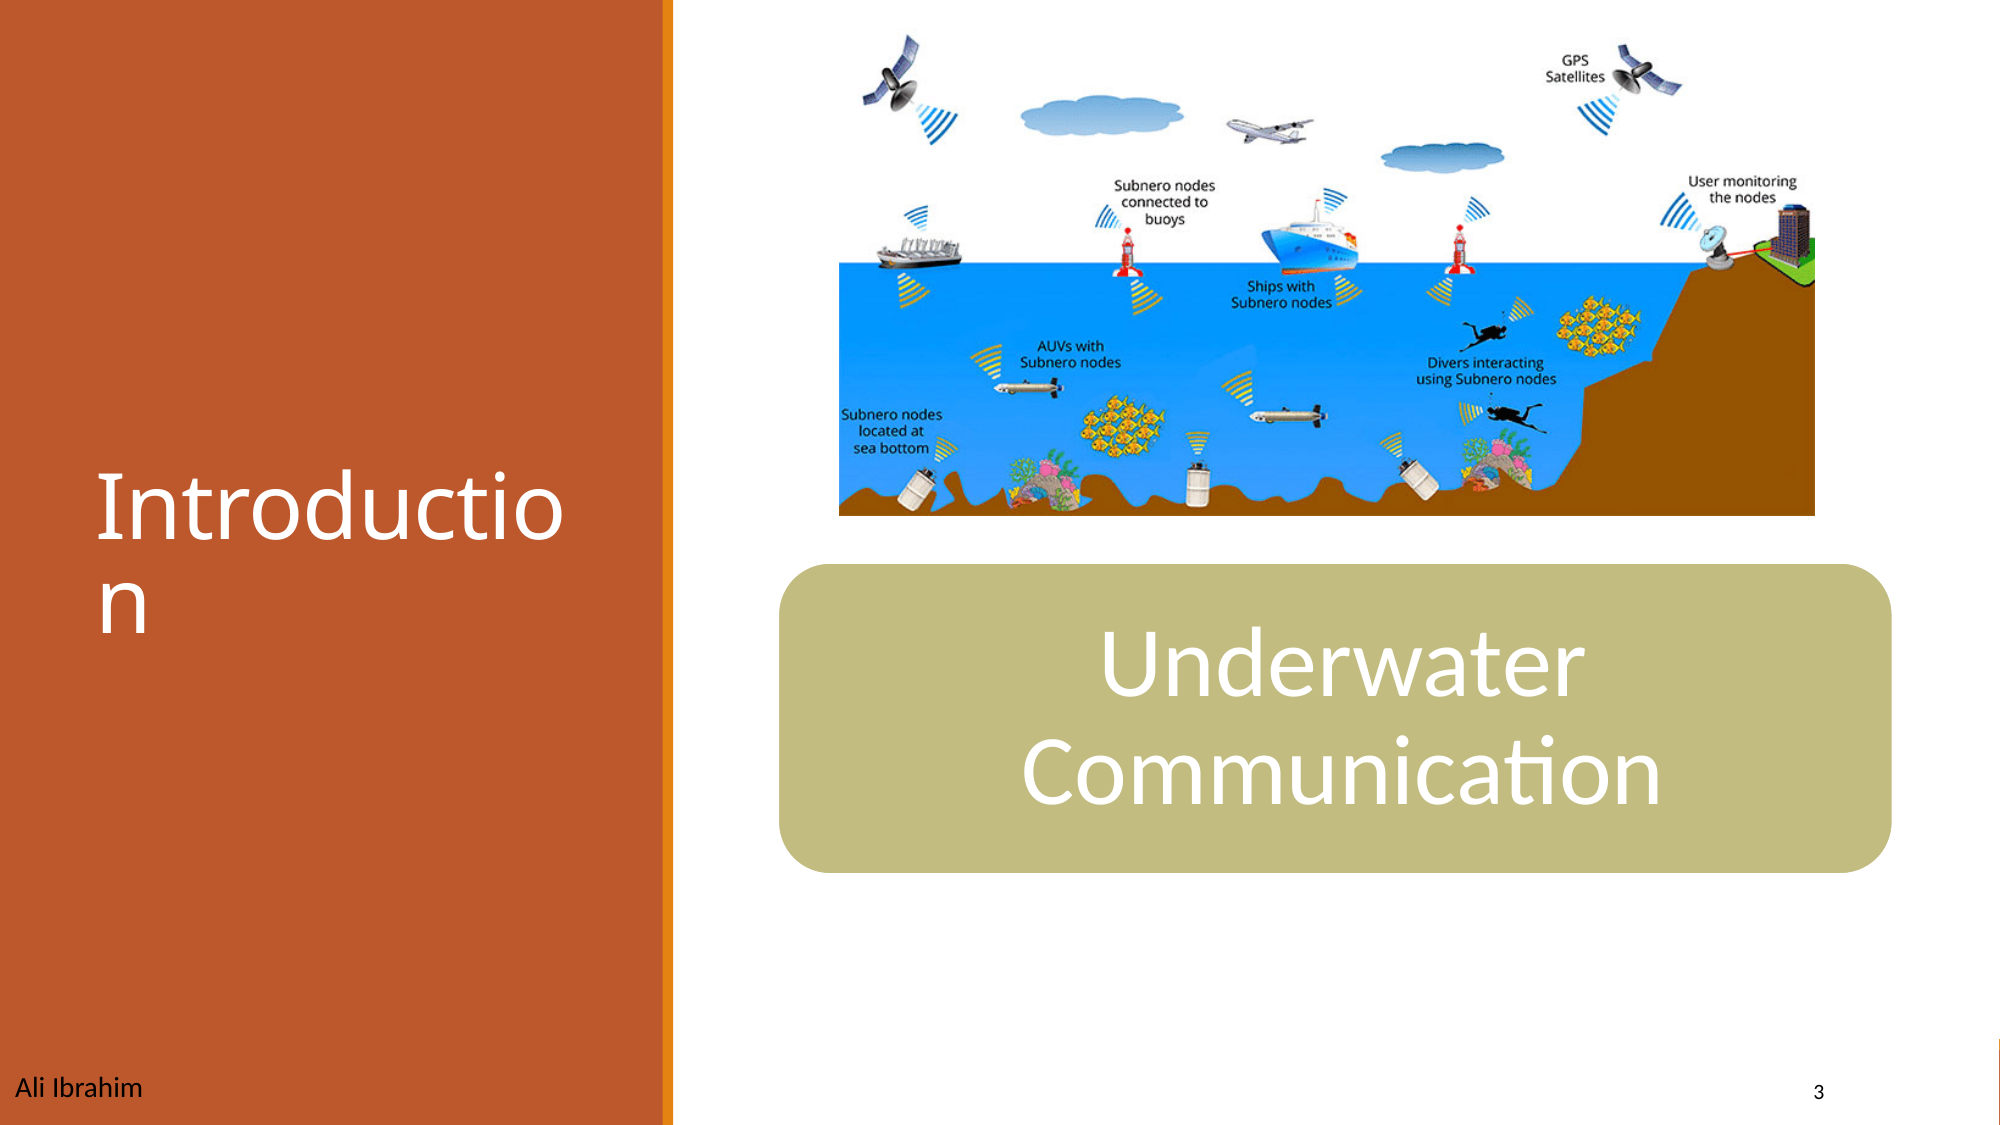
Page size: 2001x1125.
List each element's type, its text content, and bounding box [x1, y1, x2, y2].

picture [838, 27, 1815, 517]
slide_number 3 [1624, 1061, 1840, 1121]
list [777, 104, 1894, 1033]
text_box Ali Ibrahim [0, 1060, 213, 1111]
text_box [0, 0, 661, 1125]
text_box [661, 0, 674, 1125]
title Introduction [80, 84, 587, 1032]
text_box [674, 0, 2000, 1125]
